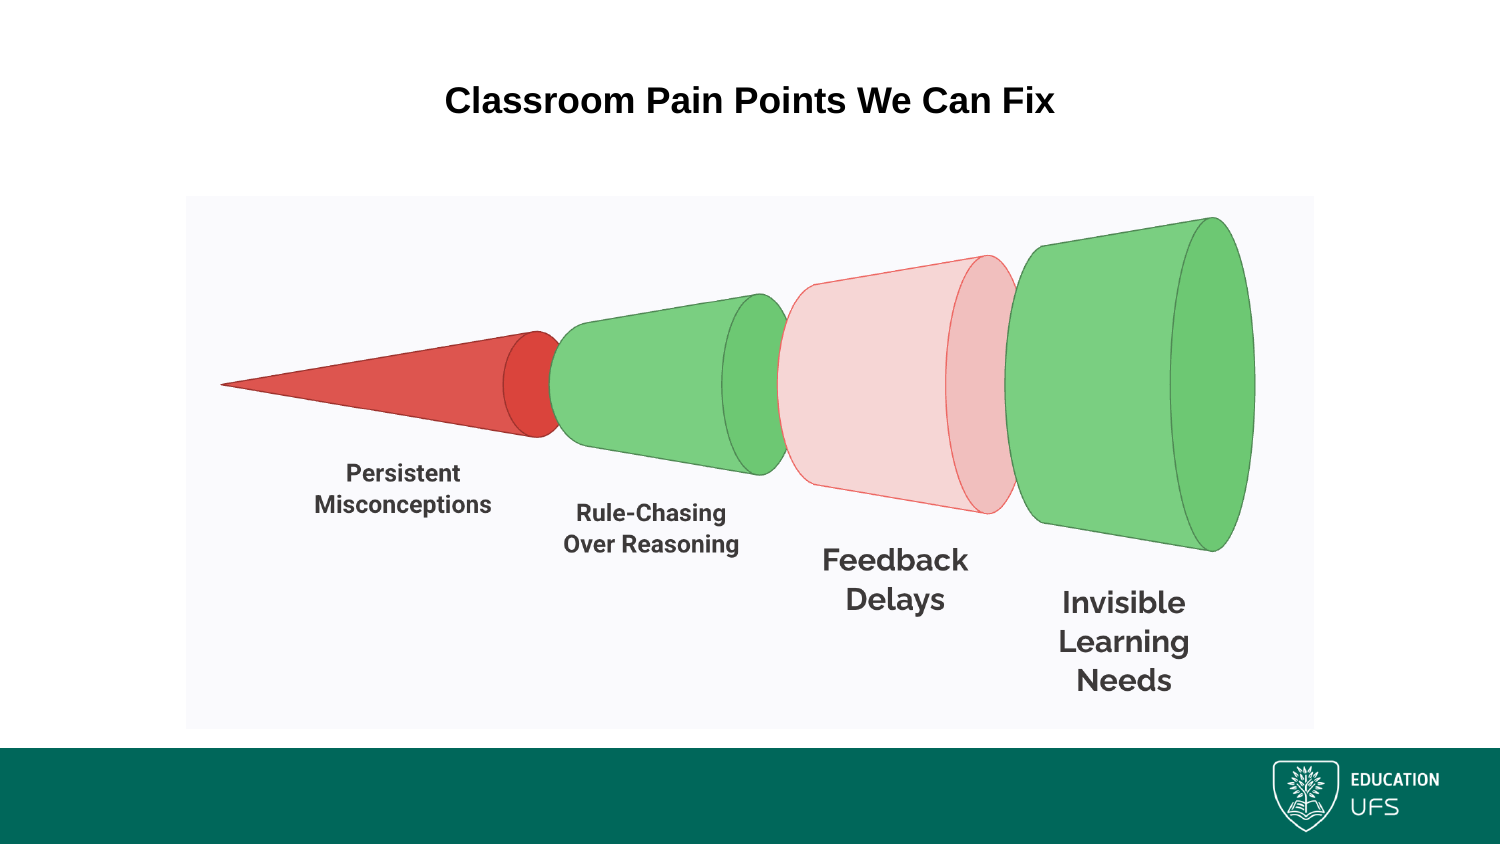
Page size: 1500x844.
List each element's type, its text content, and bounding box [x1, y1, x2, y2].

title Classroom Pain Points We Can Fix [75, 33, 1425, 175]
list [186, 196, 1314, 730]
picture [0, 748, 1500, 844]
